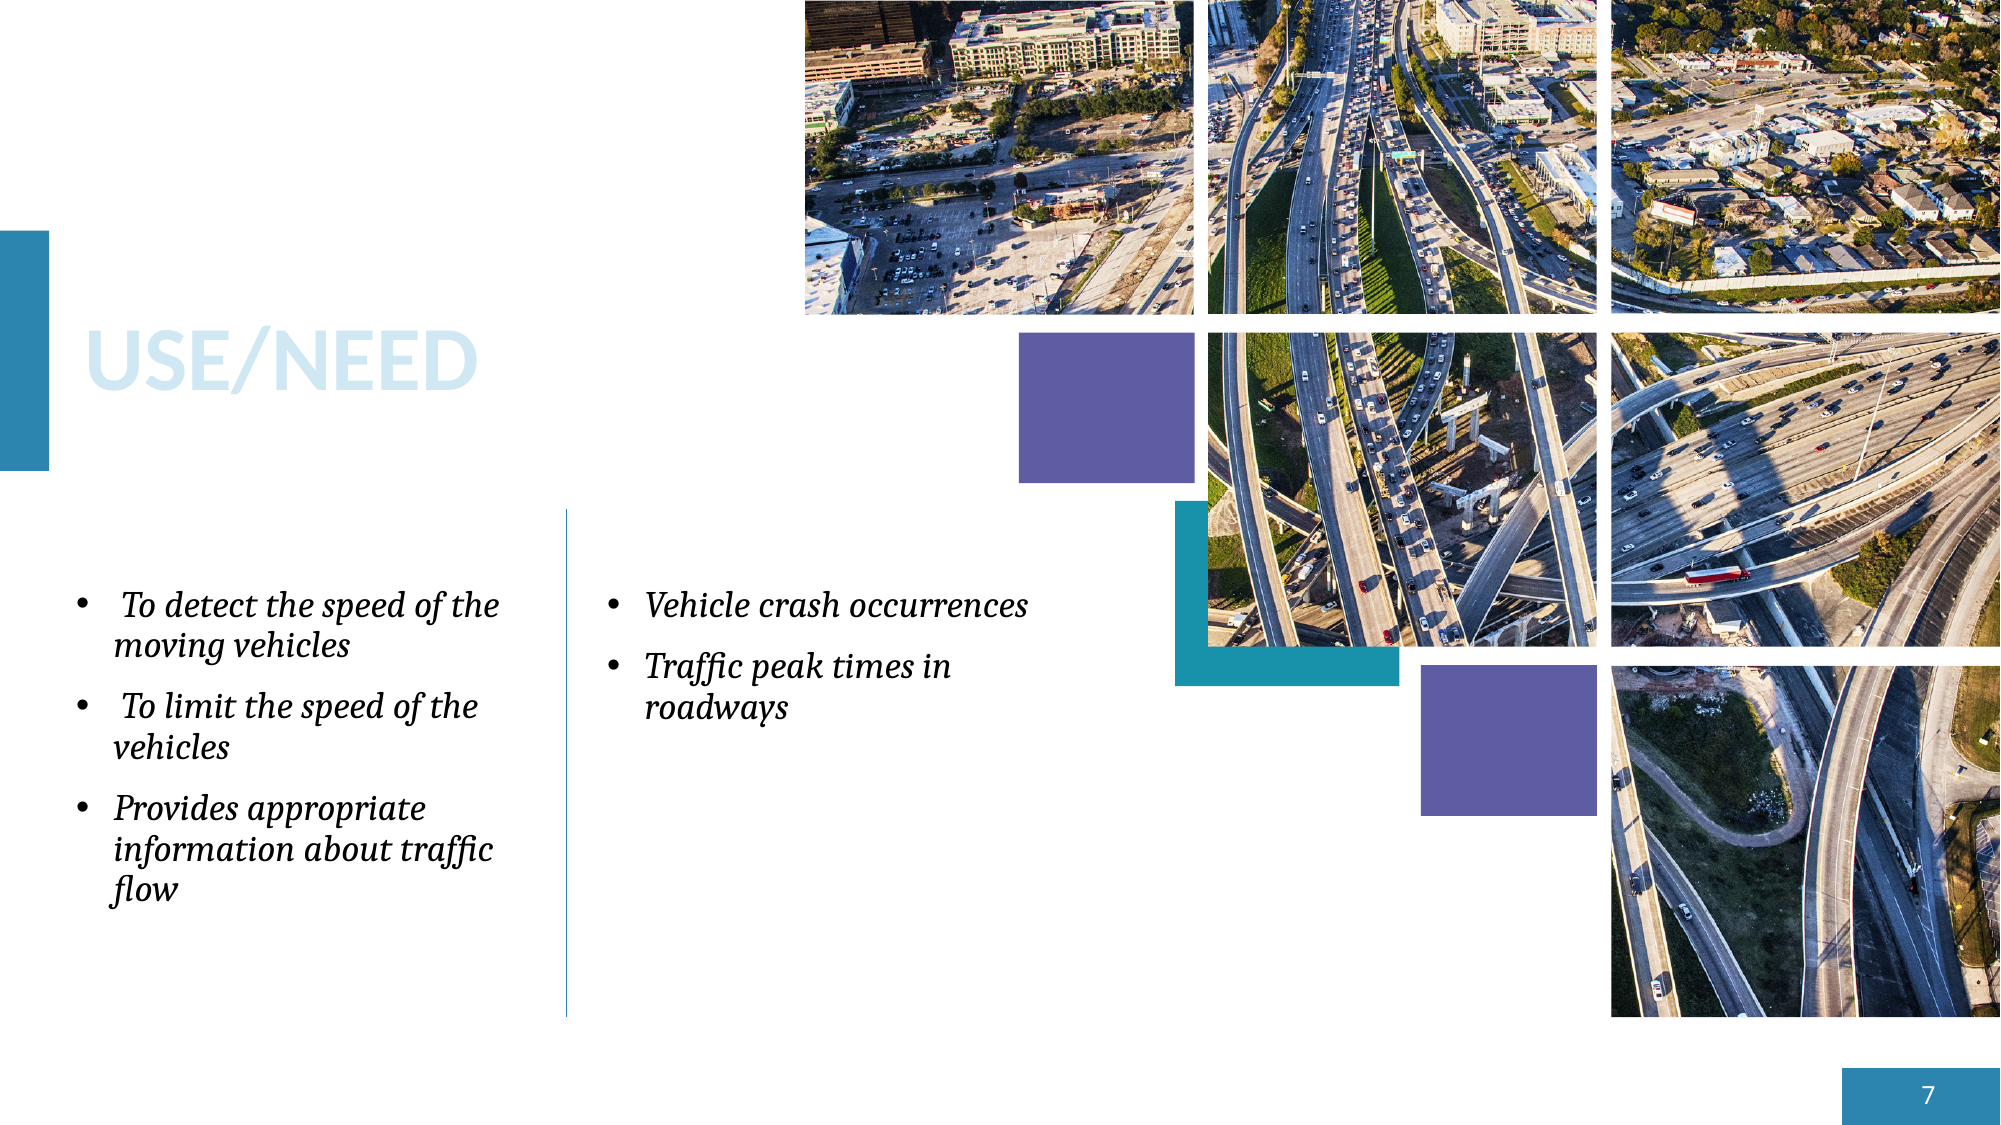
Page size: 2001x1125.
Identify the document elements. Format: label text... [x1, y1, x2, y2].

list Vehicle crash occurrences Traffic peak times in roadways [592, 577, 805, 1018]
title USE/NEED [69, 168, 799, 418]
picture [805, 0, 2000, 1018]
slide_number 7 [1889, 1079, 1951, 1114]
list To detect the speed of the moving vehicles To limit the speed of the vehicles Provides appropriate information about traffic flow [60, 511, 542, 1018]
